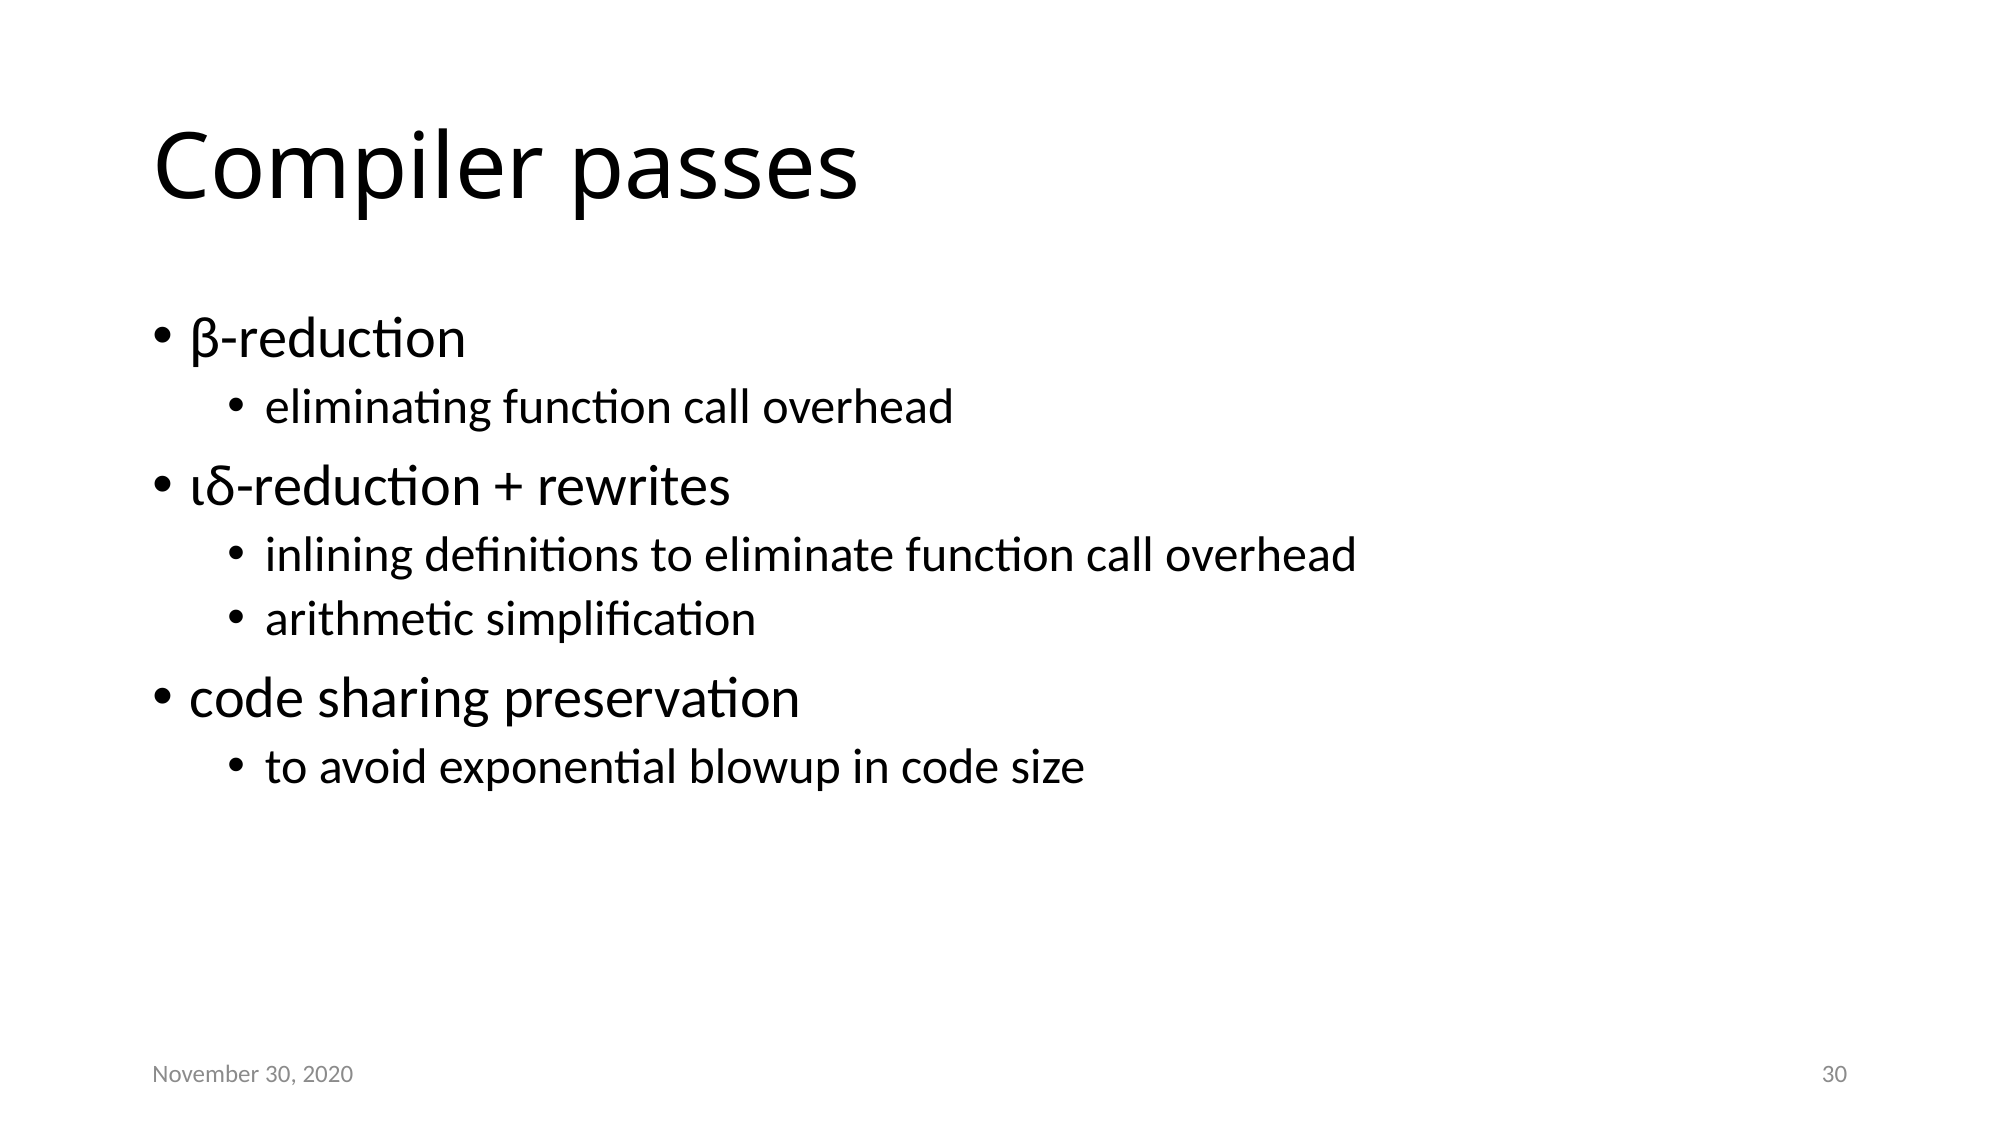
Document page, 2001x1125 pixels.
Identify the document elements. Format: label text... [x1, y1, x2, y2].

title Compiler passes [137, 59, 1863, 278]
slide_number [137, 1042, 588, 1103]
list β-reduction eliminating function call overhead ιδ-reduction + rewrites inlining definitions to eliminate function call overhead arithmetic simplification code sharing preservation to avoid exponential blowup in code size [137, 299, 1863, 1014]
slide_number 30 [1412, 1042, 1863, 1103]
